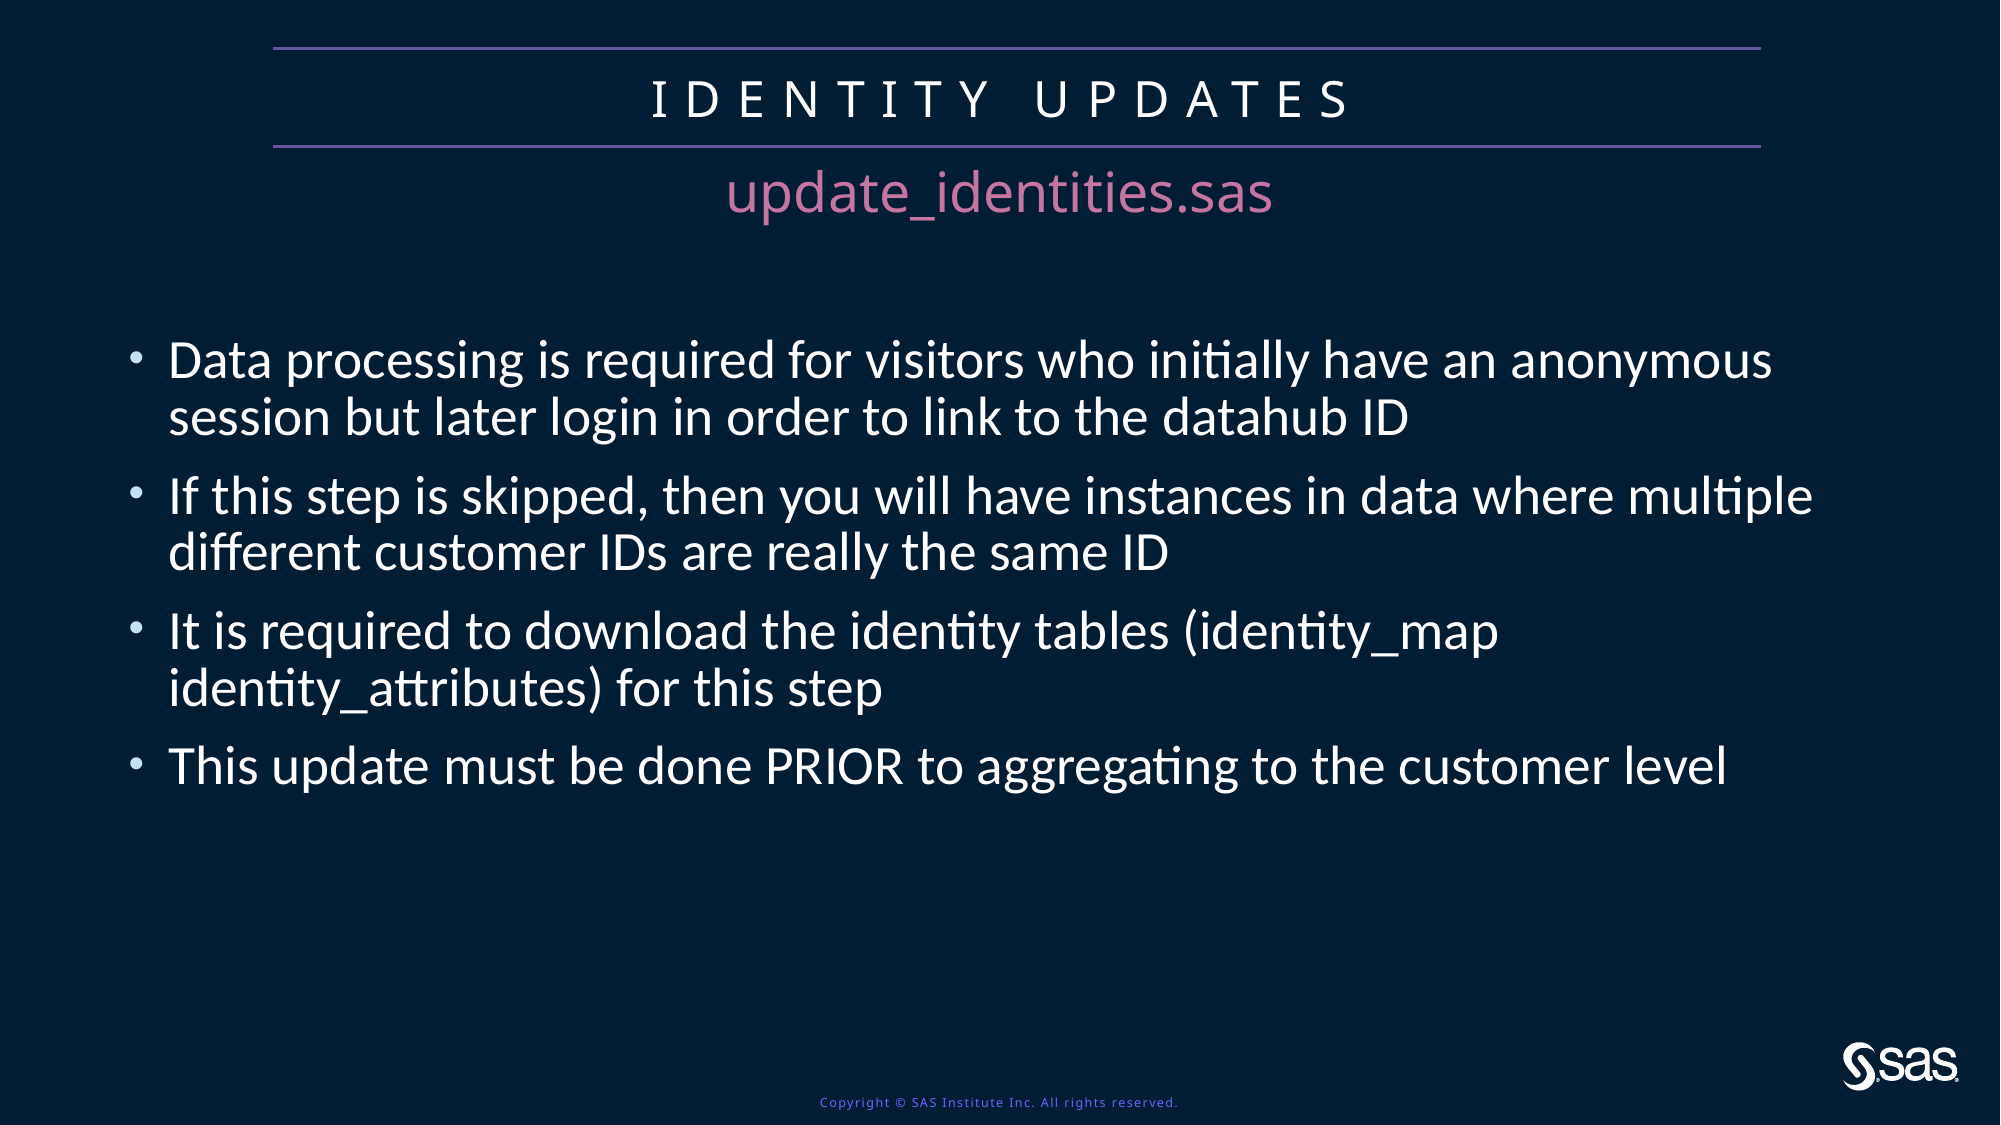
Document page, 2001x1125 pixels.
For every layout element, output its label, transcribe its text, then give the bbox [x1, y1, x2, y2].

list Data processing is required for visitors who initially have an anonymous session but later login in order to link to the datahub ID If this step is skipped, then you will have instances in data where multiple different customer IDs are really the same ID It is required to download the identity tables (identity_map identity_attributes) for this step This update must be done PRIOR to aggregating to the customer level [113, 325, 1839, 934]
title Identity Updates [137, 47, 1862, 148]
list update_identities.sas [137, 160, 1863, 261]
